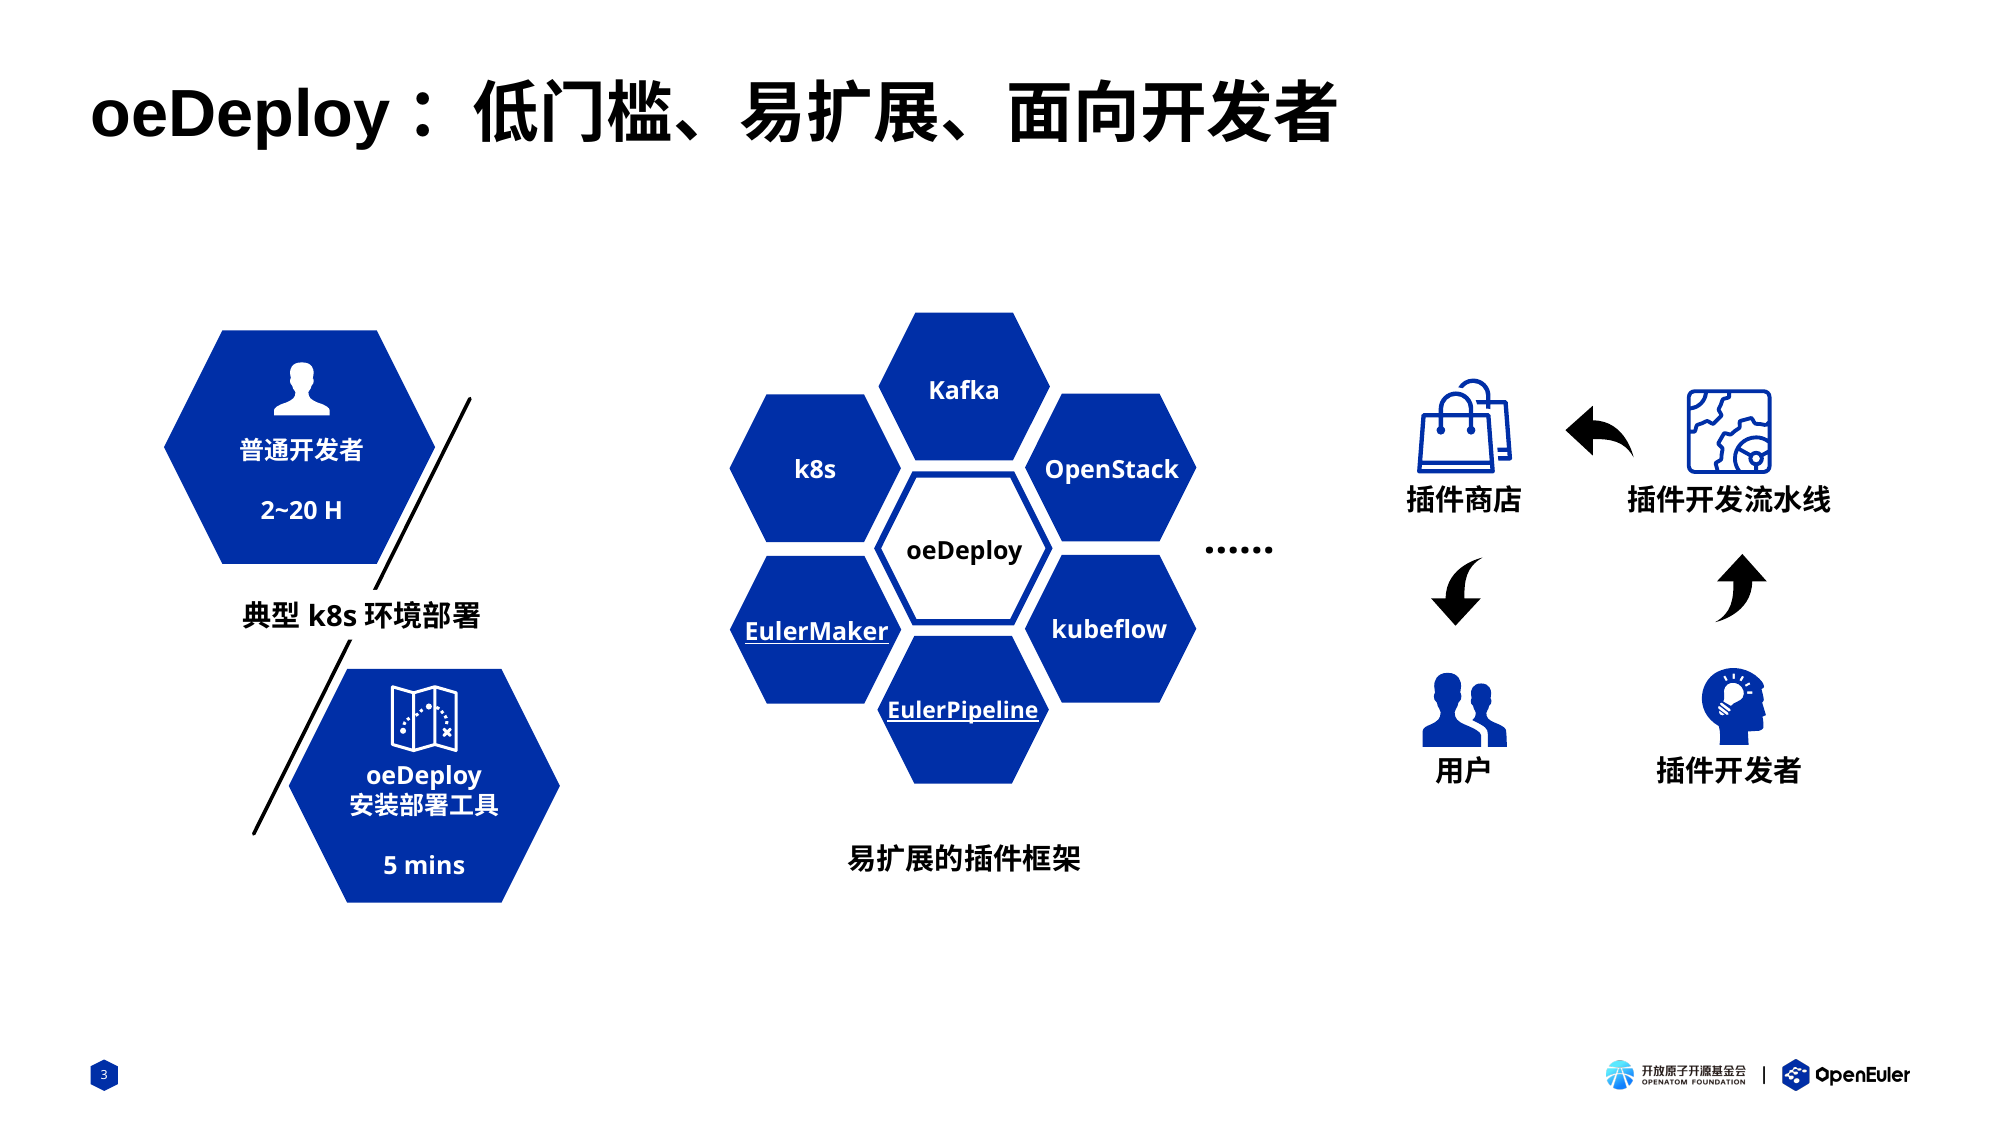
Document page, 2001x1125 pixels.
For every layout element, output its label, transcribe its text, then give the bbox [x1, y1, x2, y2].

text_box [1715, 553, 1767, 623]
text_box [1458, 378, 1513, 461]
text_box [1422, 672, 1482, 744]
text_box Kafka [872, 367, 1056, 412]
text_box [886, 731, 1040, 785]
text_box [1035, 491, 1186, 543]
text_box [338, 887, 511, 904]
text_box k8s [728, 393, 903, 544]
text_box 典型k8s环境部署 [227, 589, 253, 640]
text_box [890, 412, 1039, 462]
text_box [1034, 651, 1187, 704]
text_box oeDeploy 安装部署工具 5 mins [310, 752, 539, 887]
text_box 插件商店 [1391, 473, 1538, 524]
text_box 易扩展的插件框架 [832, 833, 1097, 883]
text_box [1565, 405, 1634, 458]
text_box …… [1188, 504, 1290, 570]
text_box [205, 533, 253, 566]
text_box [162, 329, 412, 496]
text_box EulerPipeline [871, 687, 1055, 731]
text_box [887, 634, 1039, 687]
text_box [739, 554, 892, 608]
text_box OpenStack [1020, 446, 1204, 491]
text_box [1701, 668, 1766, 744]
text_box kubeflow [1017, 605, 1202, 651]
text_box 用户 [1420, 744, 1509, 795]
text_box 插件开发流水线 [1612, 473, 1847, 524]
text_box [1417, 391, 1495, 473]
text_box [1035, 553, 1186, 605]
text_box [470, 667, 562, 830]
text_box [1034, 392, 1187, 446]
text_box [290, 362, 314, 398]
text_box [888, 572, 1039, 624]
text_box EulerMaker [724, 608, 909, 653]
picture [1606, 1059, 1910, 1091]
text_box [740, 653, 891, 705]
title oeDeploy：低门槛、易扩展、面向开发者 [75, 56, 1927, 163]
text_box 插件开发者 [1641, 744, 1818, 795]
text_box [887, 311, 1042, 367]
text_box [1431, 557, 1483, 626]
text_box [887, 473, 1040, 526]
text_box [1686, 389, 1772, 474]
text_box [253, 398, 470, 834]
text_box 普通开发者 2~20 H [187, 427, 253, 533]
text_box [1470, 683, 1507, 744]
text_box oeDeploy [872, 526, 1057, 572]
text_box 典型k8s环境部署 [470, 589, 497, 640]
